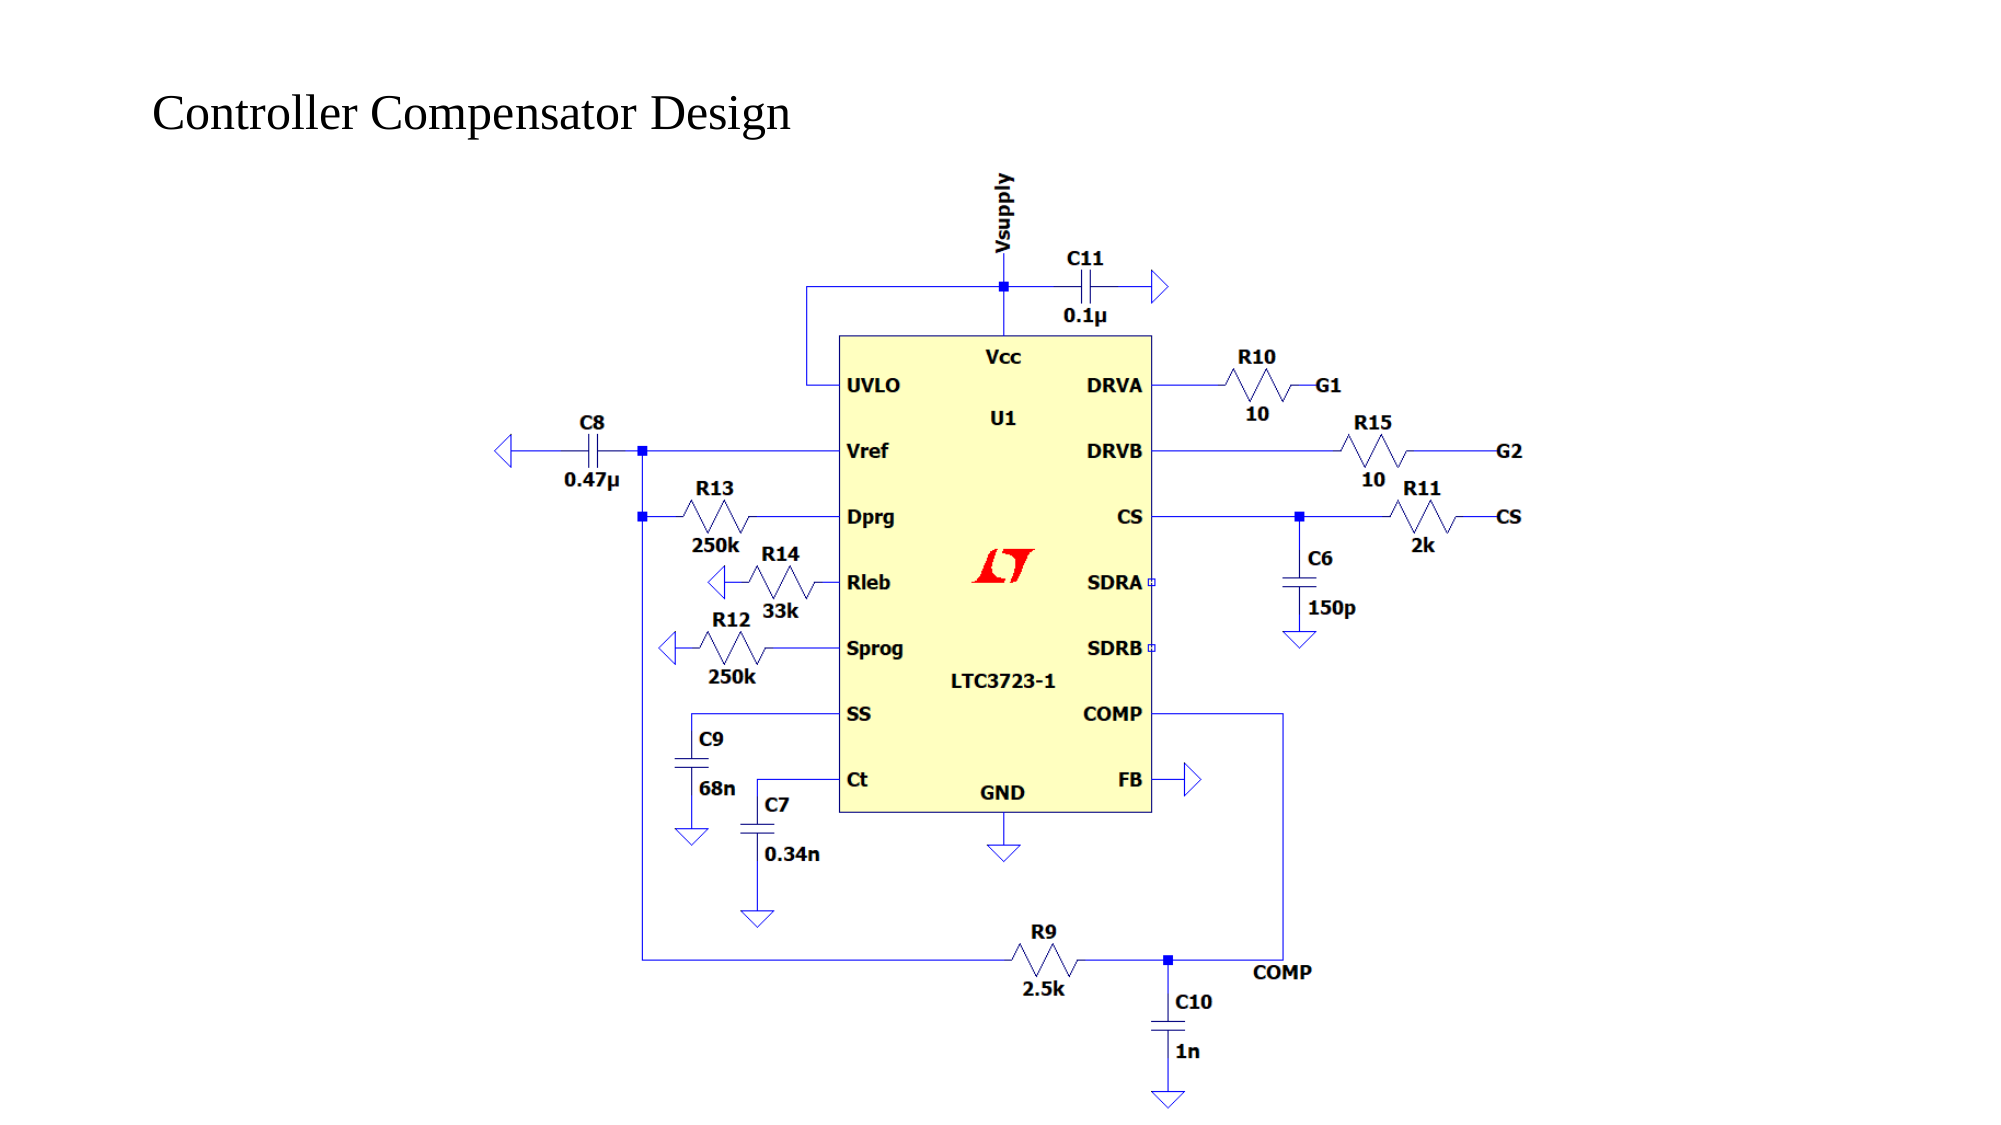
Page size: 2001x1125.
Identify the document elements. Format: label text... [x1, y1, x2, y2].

title Controller Compensator Design [137, 59, 1863, 168]
picture [459, 147, 1541, 1125]
